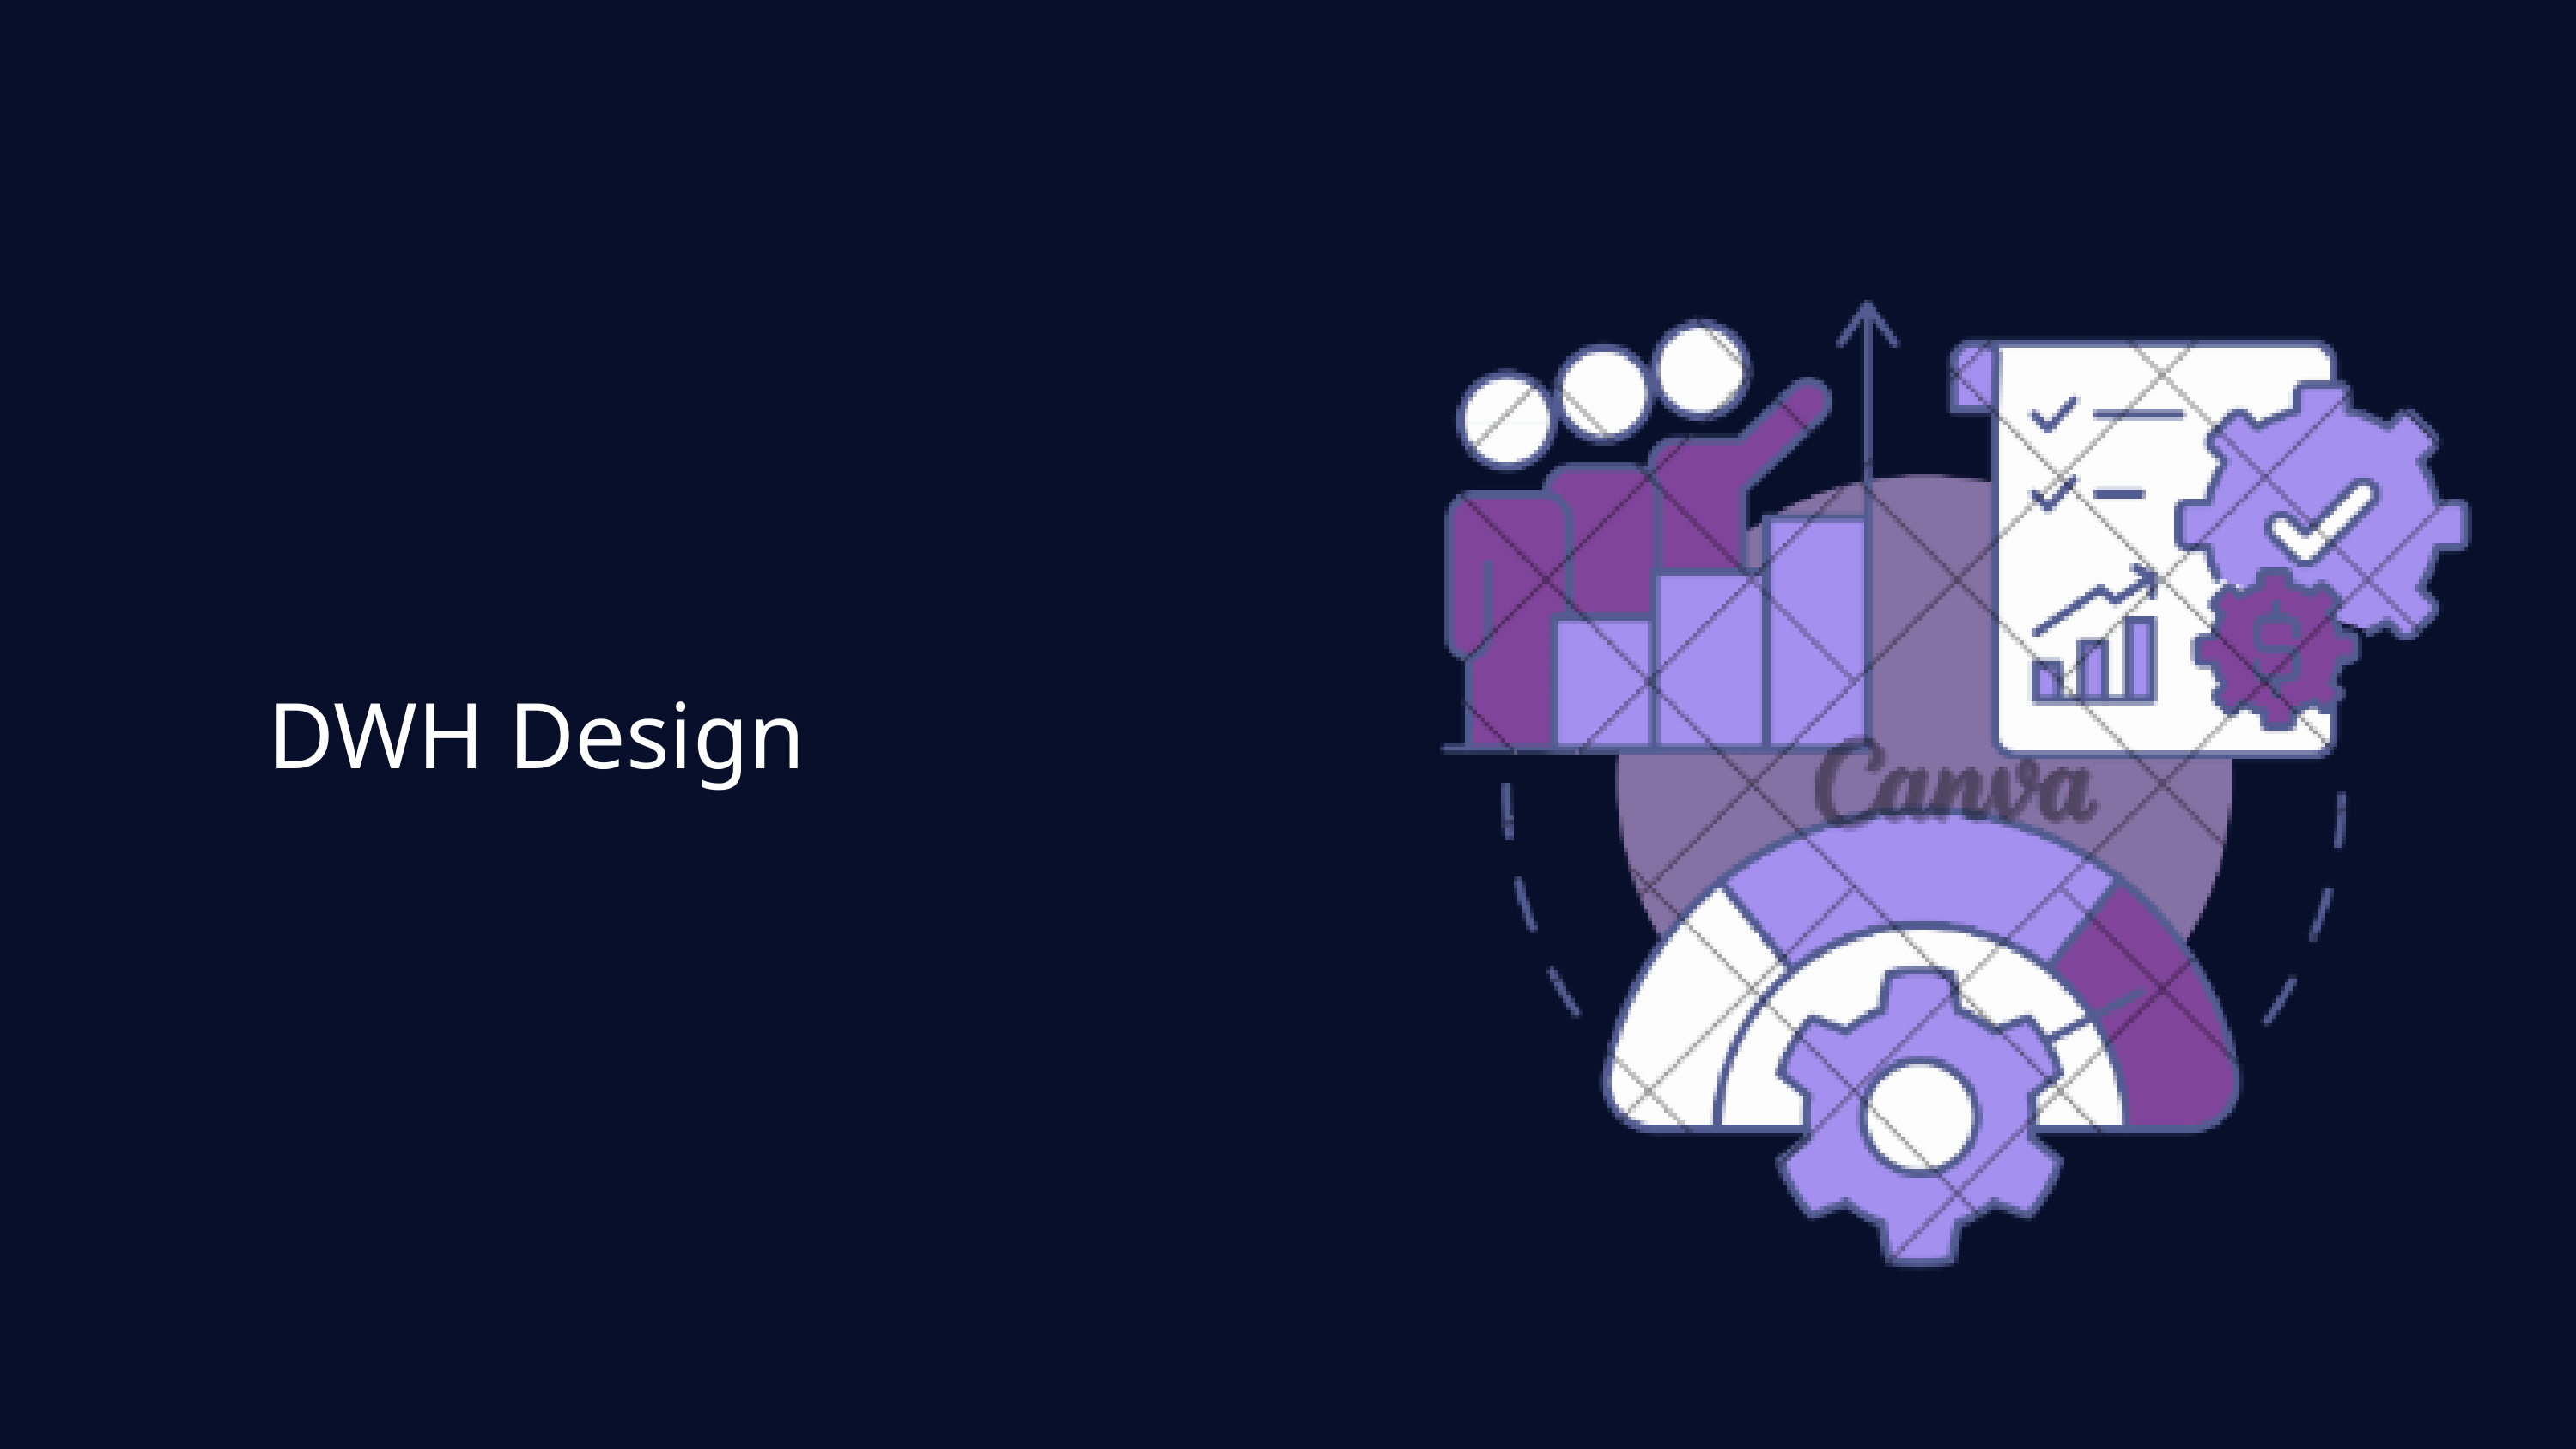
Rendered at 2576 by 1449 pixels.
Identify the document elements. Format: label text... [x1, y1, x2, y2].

text_box [1400, 300, 2485, 1304]
text_box DWH Design [67, 659, 1005, 787]
